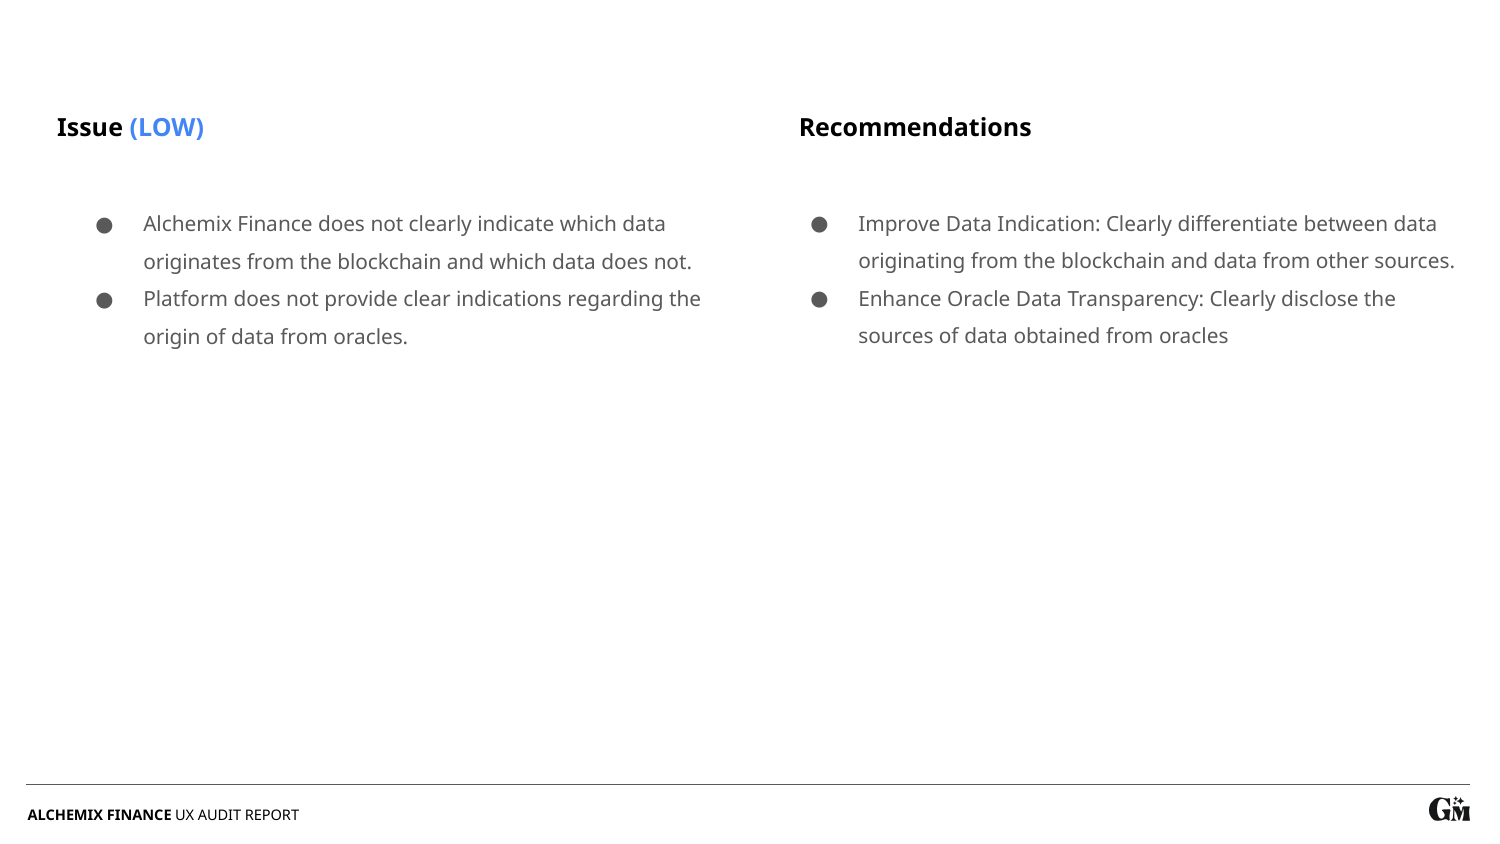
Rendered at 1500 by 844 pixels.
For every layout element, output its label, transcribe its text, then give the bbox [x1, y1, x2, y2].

text_box Alchemix Finance does not clearly indicate which data originates from the blockchain and which data does not. Platform does not provide clear indications regarding the origin of data from oracles. [53, 183, 768, 364]
text_box Issue (LOW) [41, 96, 535, 157]
text_box Recommendations [783, 96, 1320, 156]
picture [1429, 796, 1470, 821]
text_box Improve Data Indication: Clearly differentiate between data originating from the blockchain and data from other sources. Enhance Oracle Data Transparency: Clearly disclose the sources of data obtained from oracles [768, 182, 1484, 401]
